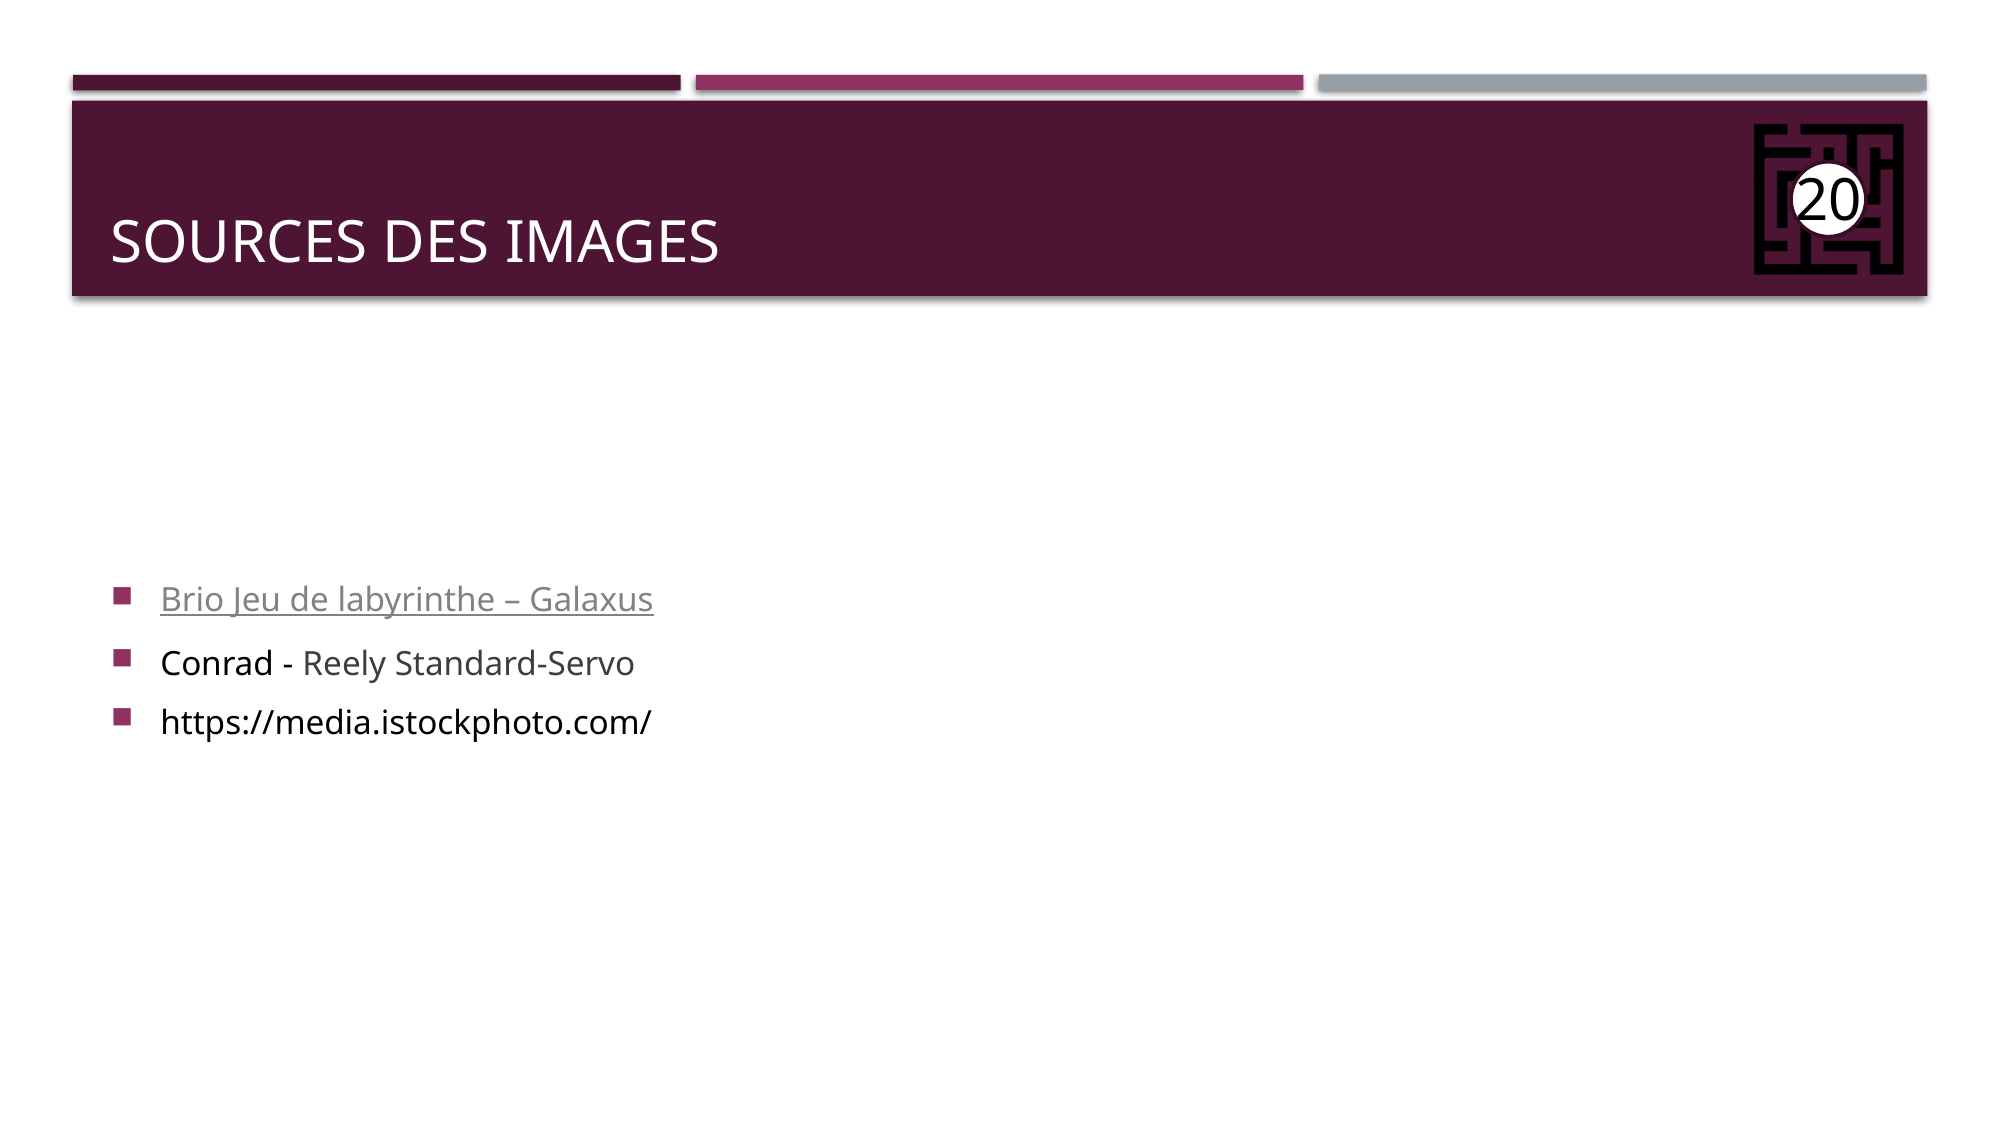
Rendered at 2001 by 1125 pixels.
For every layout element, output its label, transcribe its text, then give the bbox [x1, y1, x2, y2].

list Brio Jeu de labyrinthe – Galaxus Conrad - Reely Standard-Servo https://media.istockphoto.com/ [95, 357, 1905, 962]
title Sources des images [95, 115, 1723, 282]
picture [1729, 100, 1928, 299]
